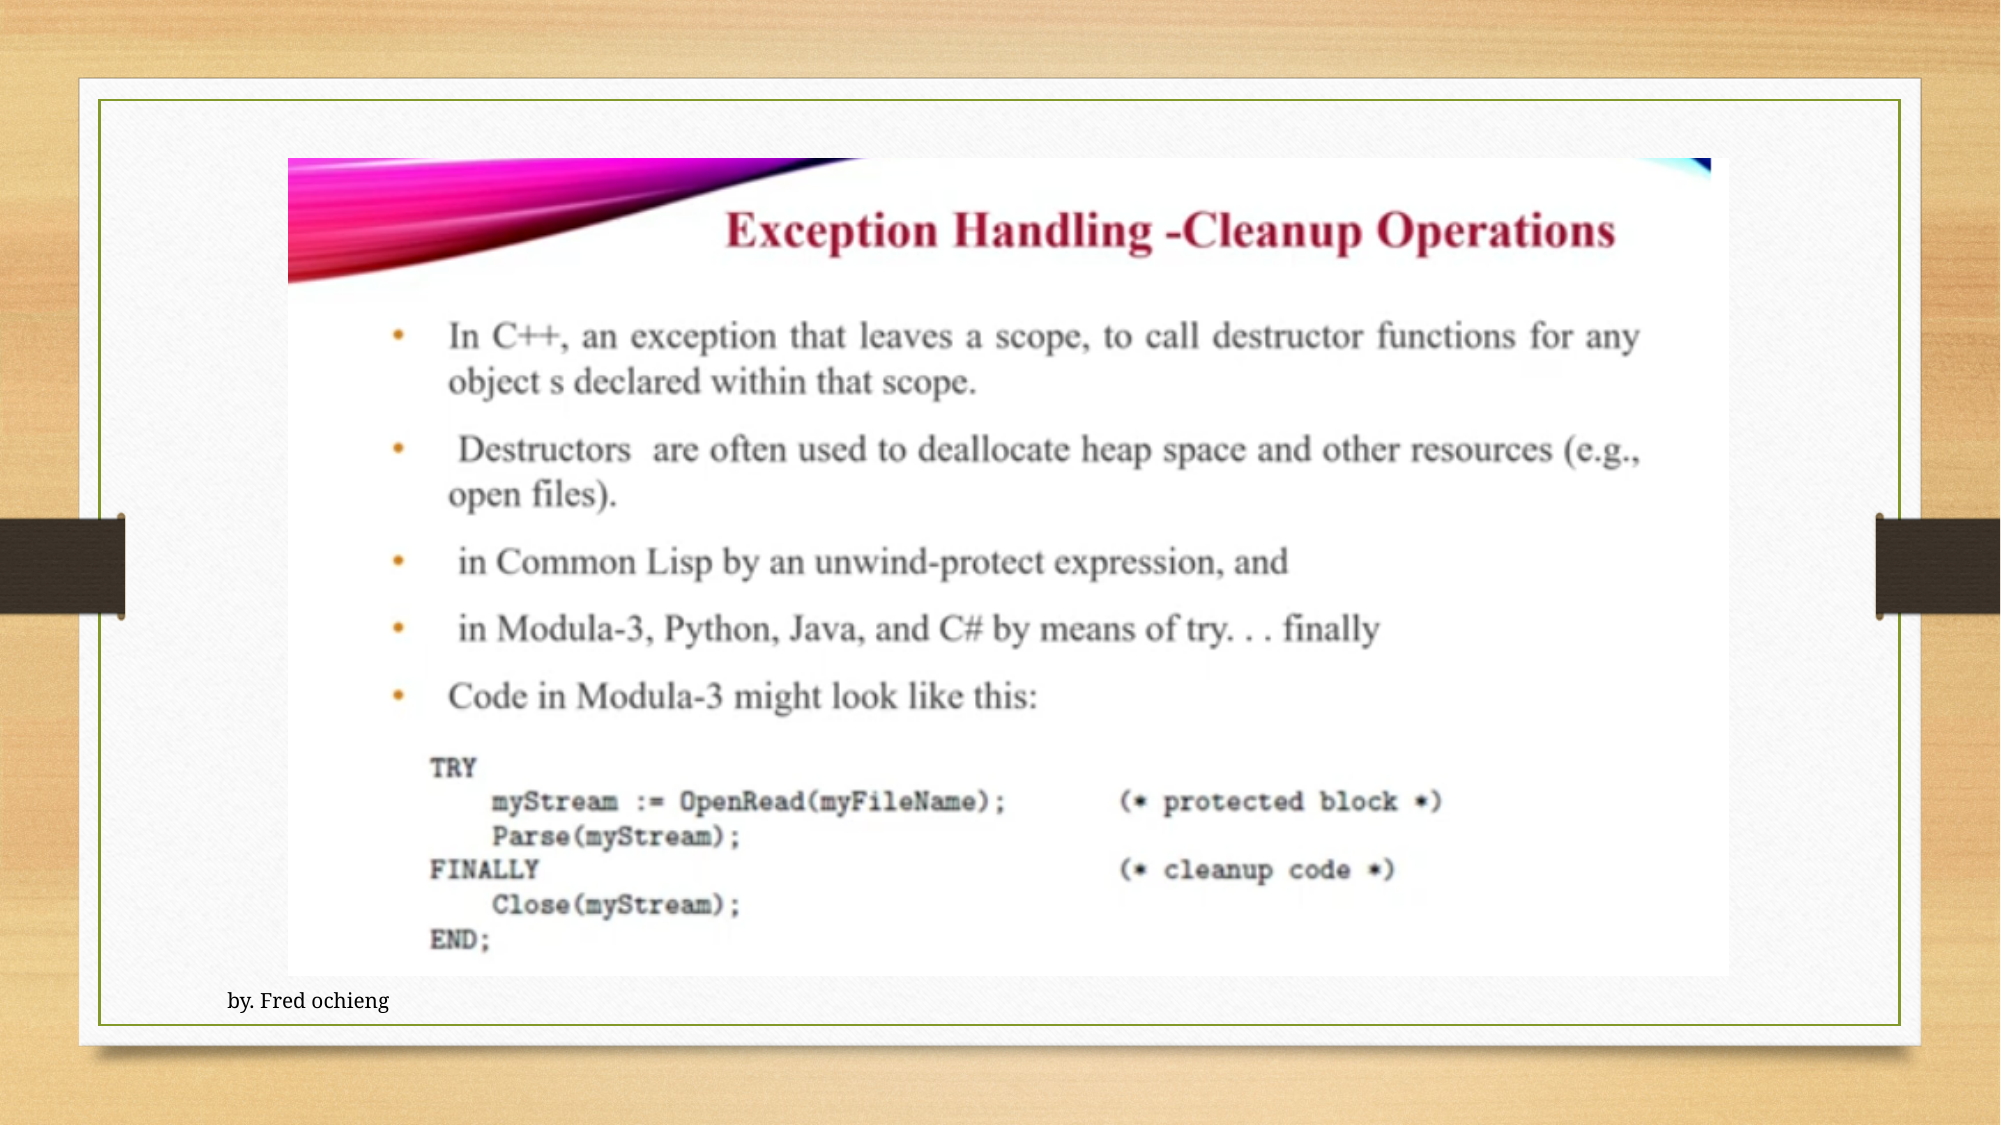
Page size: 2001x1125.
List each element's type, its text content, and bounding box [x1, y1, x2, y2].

footer by. Fred ochieng [212, 979, 1411, 1025]
picture [0, 0, 2001, 1125]
